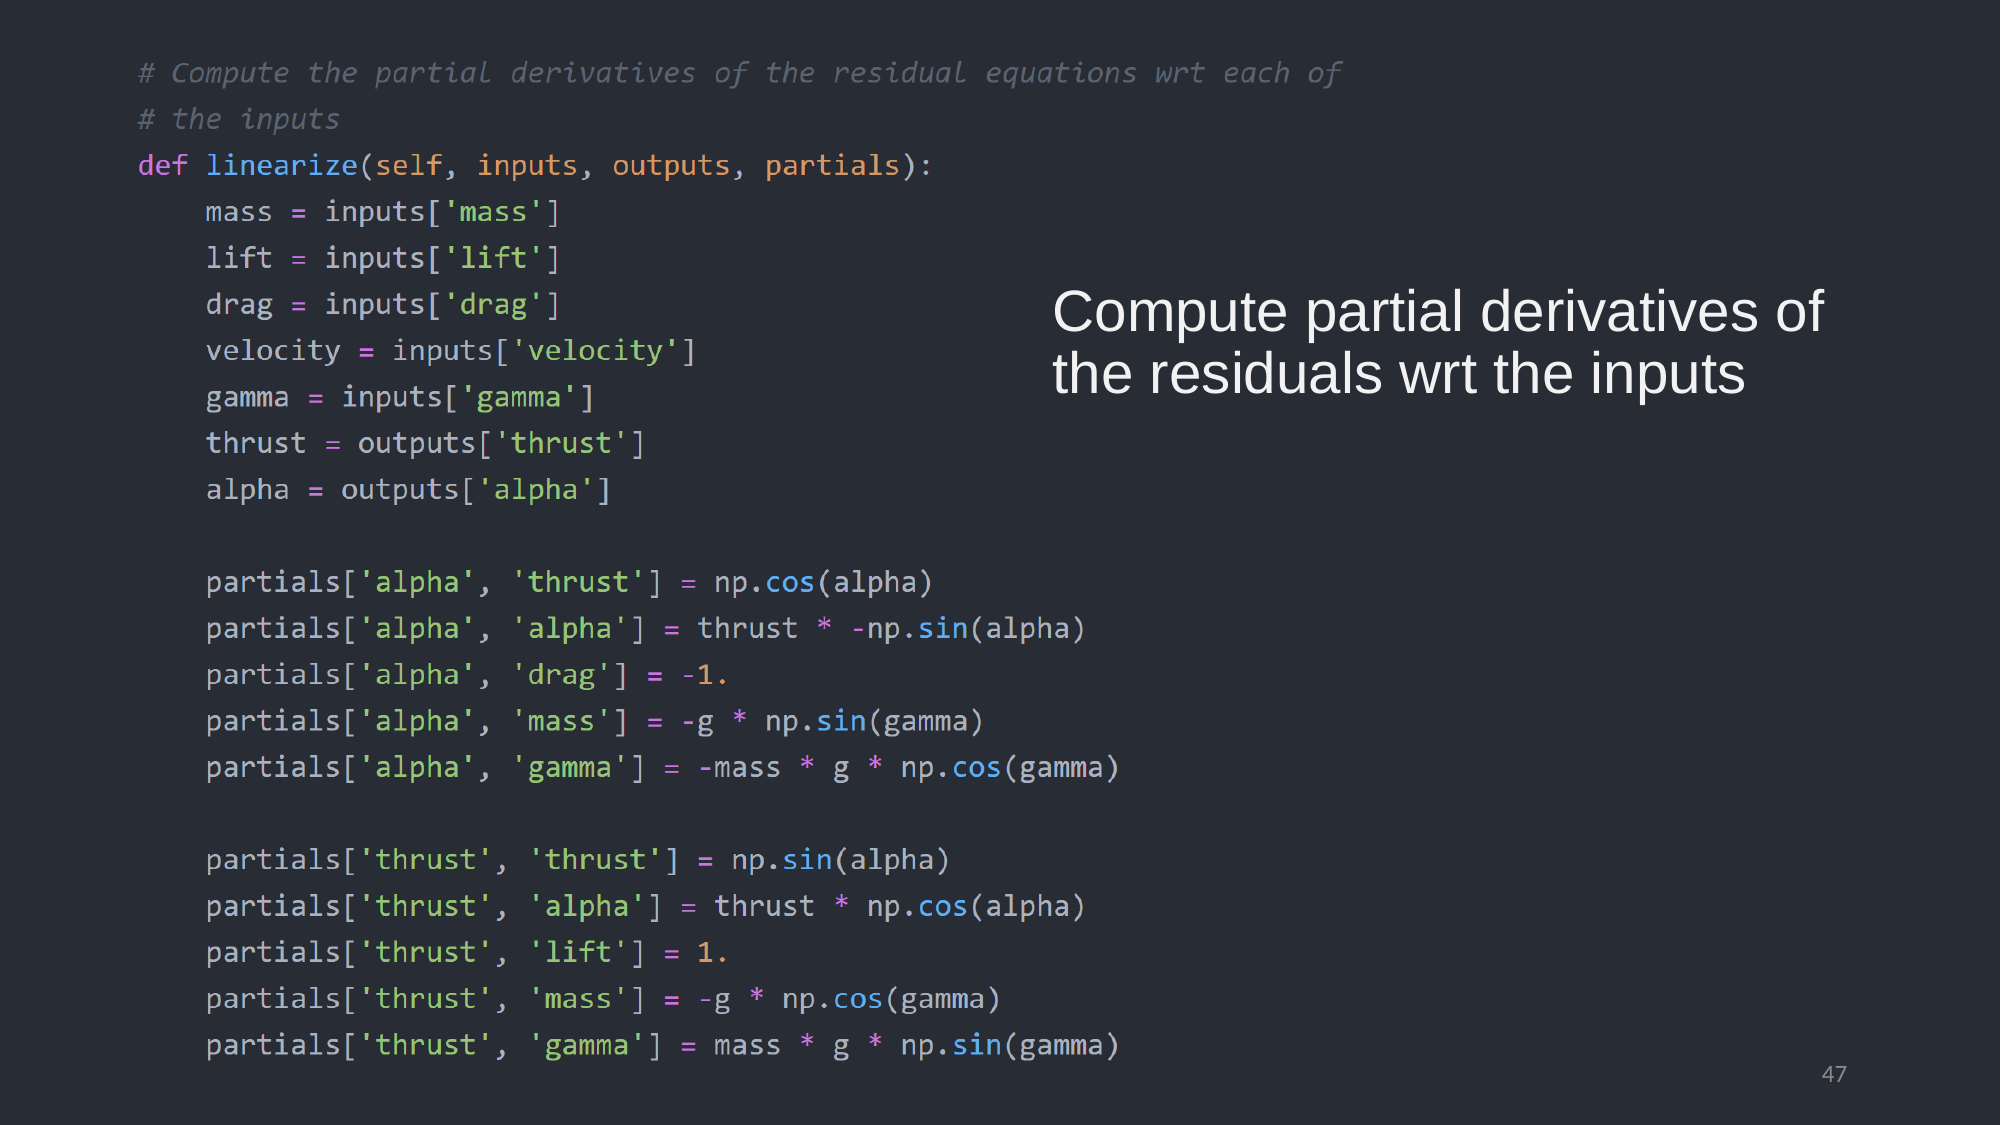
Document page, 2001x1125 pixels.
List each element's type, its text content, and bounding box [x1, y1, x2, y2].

picture [119, 37, 1542, 1084]
slide_number 47 [1412, 1042, 1863, 1103]
list Compute partial derivatives of the residuals wrt the inputs [1542, 273, 1863, 435]
